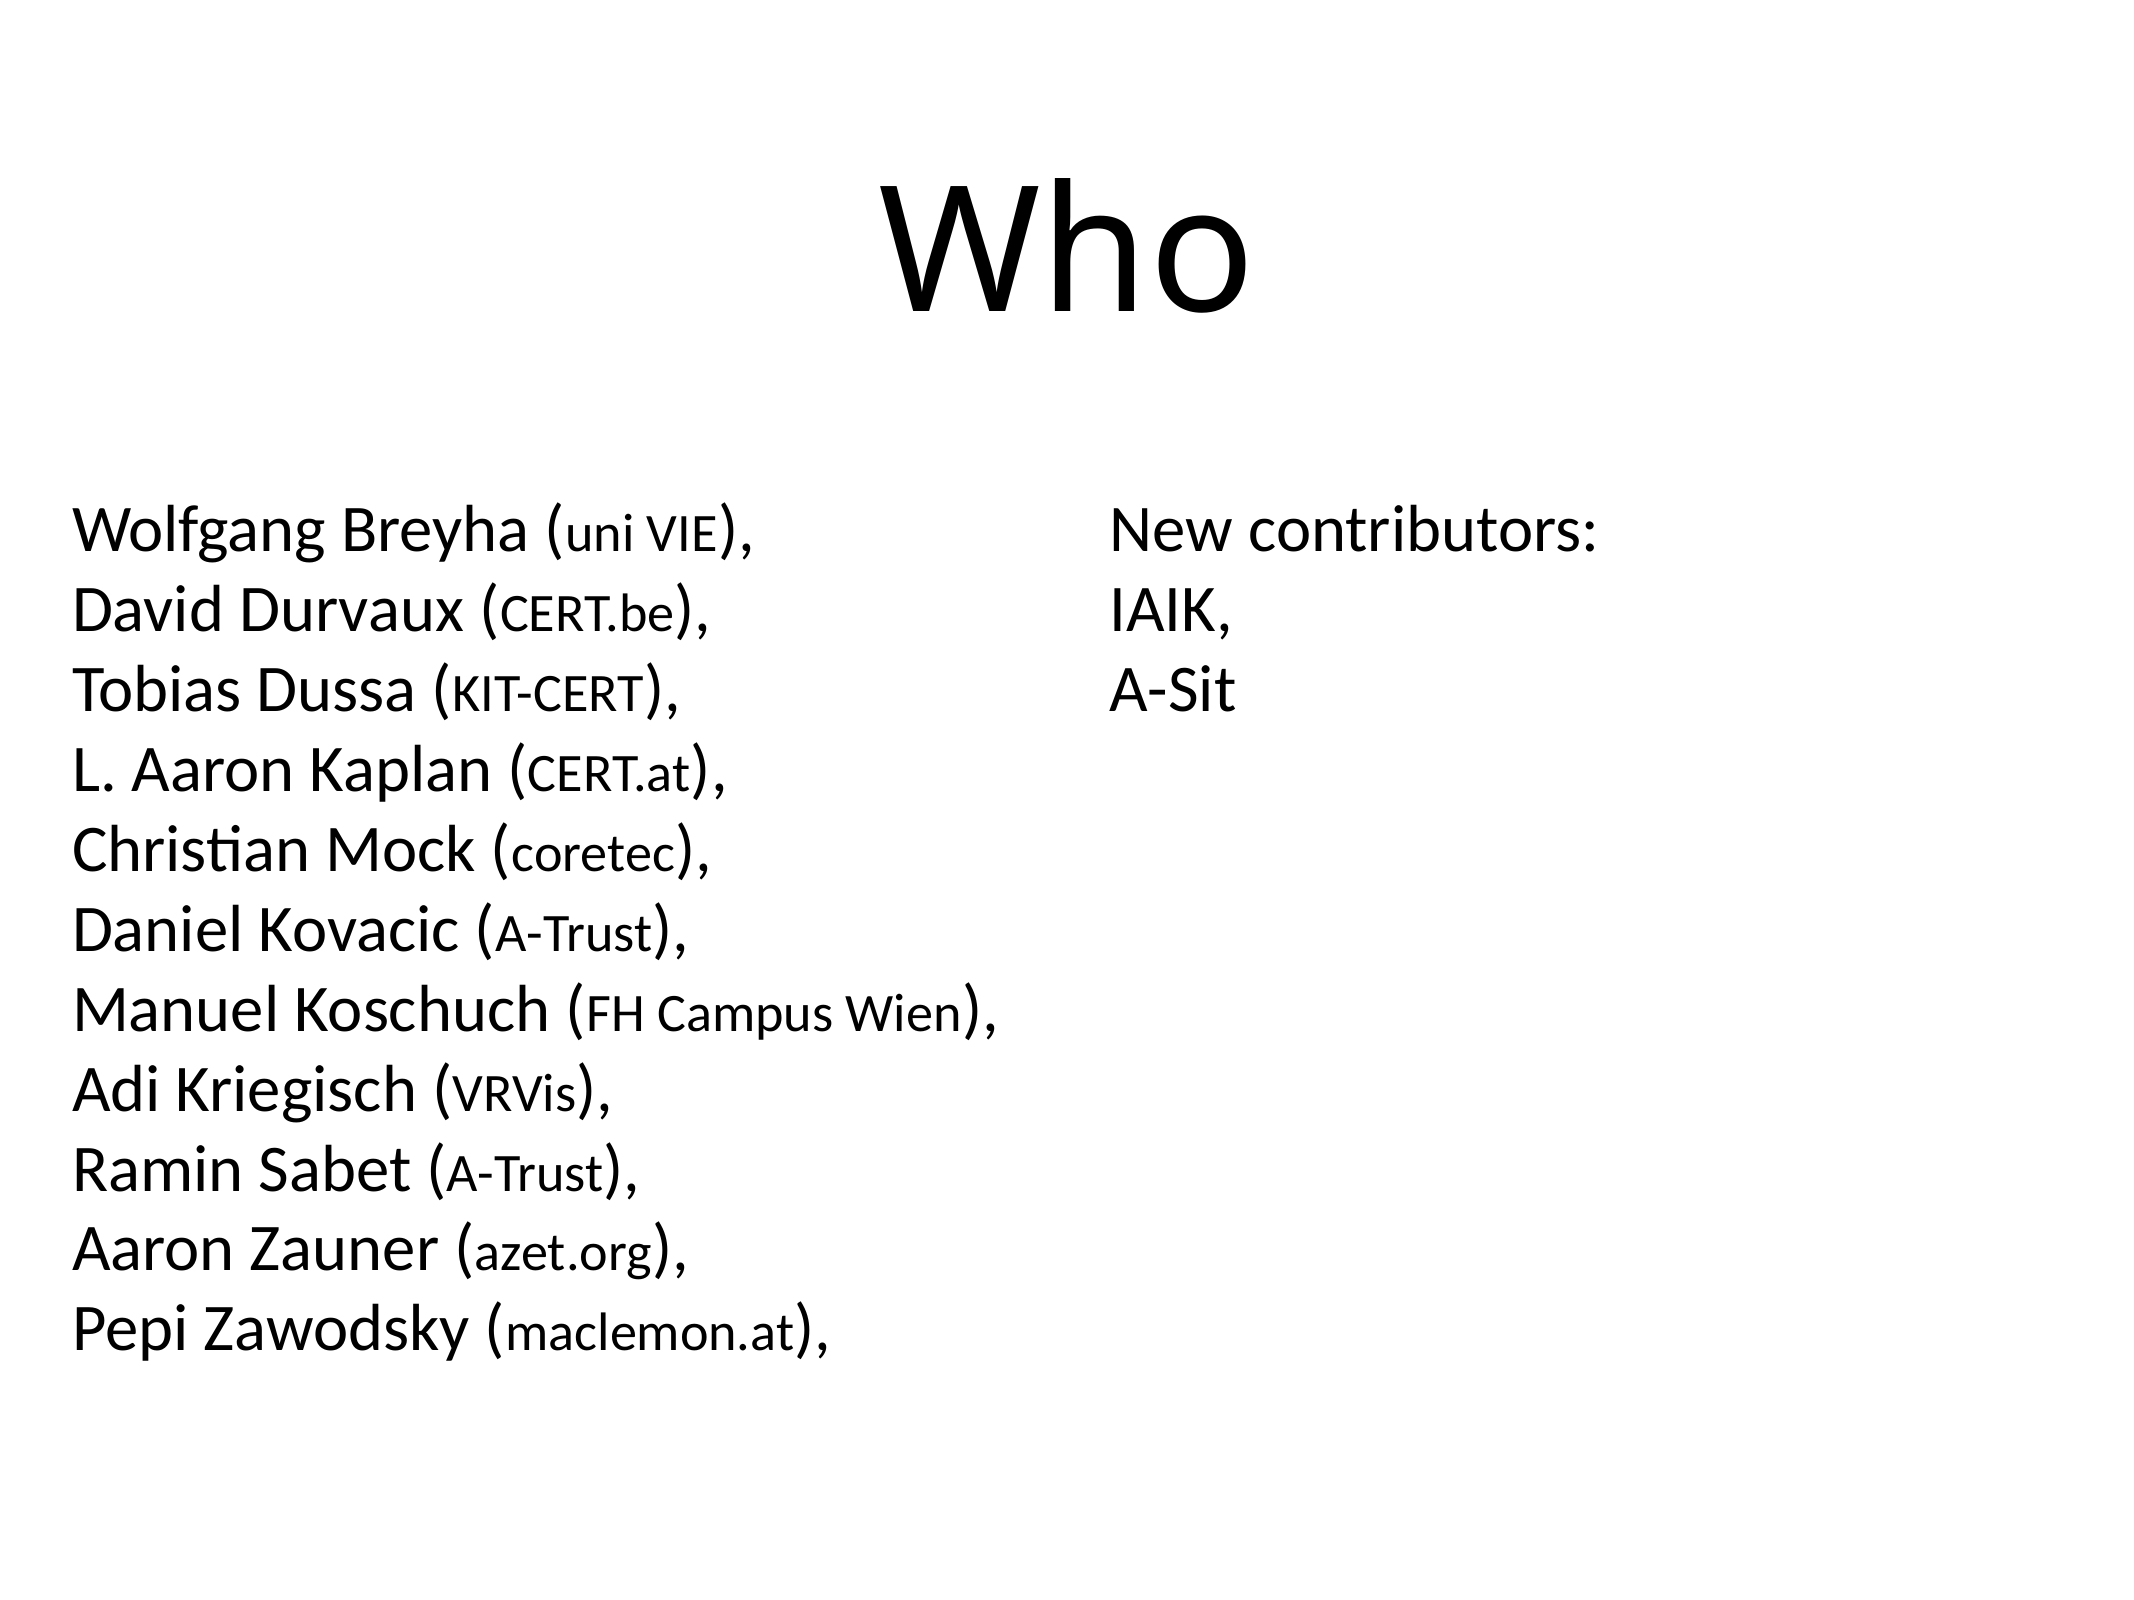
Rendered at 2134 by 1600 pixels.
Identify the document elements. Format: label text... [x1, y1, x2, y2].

list Wolfgang Breyha (uni VIE), David Durvaux (CERT.be), Tobias Dussa (KIT-CERT), L. Aaron Kaplan (CERT.at), Christian Mock (coretec), Daniel Kovacic (A-Trust), Manuel Koschuch (FH Campus Wien), Adi Kriegisch (VRVis), Ramin Sabet (A-Trust), Aaron Zauner (azet.org), Pepi Zawodsky (maclemon.at), New contributors: IAIK, A-Sit [71, 484, 2062, 1538]
title Who [207, 41, 1926, 443]
